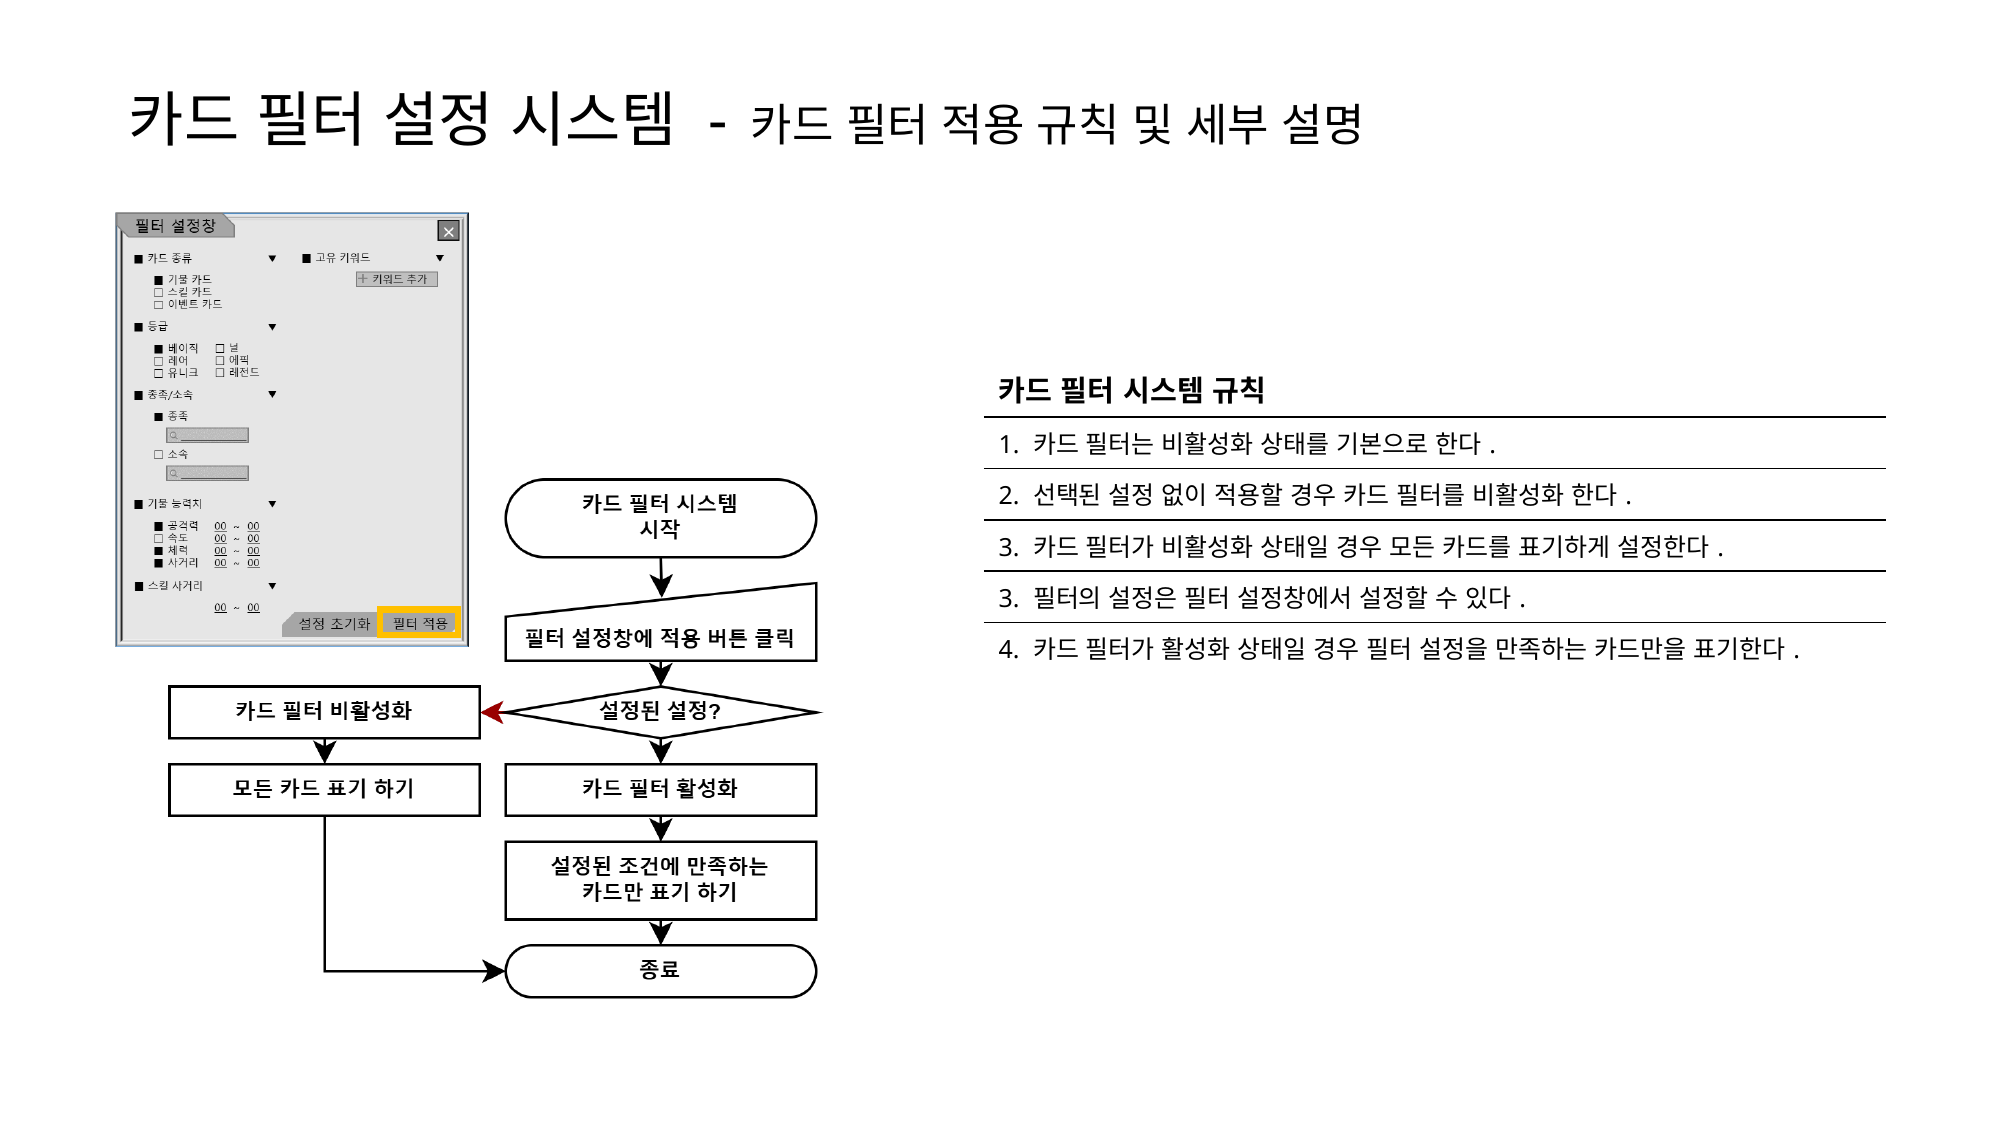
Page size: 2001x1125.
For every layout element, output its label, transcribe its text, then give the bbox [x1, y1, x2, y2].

table_cell 3. 필터의 설정은 필터 설정창에서 설정할 수 있다. [984, 572, 1886, 622]
table_cell 1. 카드 필터는 비활성화 상태를 기본으로 한다. [984, 418, 1886, 468]
table_cell 2. 선택된 설정 없이 적용할 경우 카드 필터를 비활성화 한다. [984, 469, 1886, 519]
table_header 카드 필터 시스템 규칙 [984, 360, 1886, 416]
text_box 카드 필터 설정 시스템 - 카드 필터 적용 규칙 및 세부 설명 [113, 63, 1886, 167]
table_cell 3. 카드 필터가 비활성화 상태일 경우 모든 카드를 표기하게 설정한다. [984, 521, 1886, 570]
table_cell 4. 카드 필터가 활성화 상태일 경우 필터 설정을 만족하는 카드만을 표기한다. [984, 623, 1886, 674]
picture [114, 208, 843, 1024]
